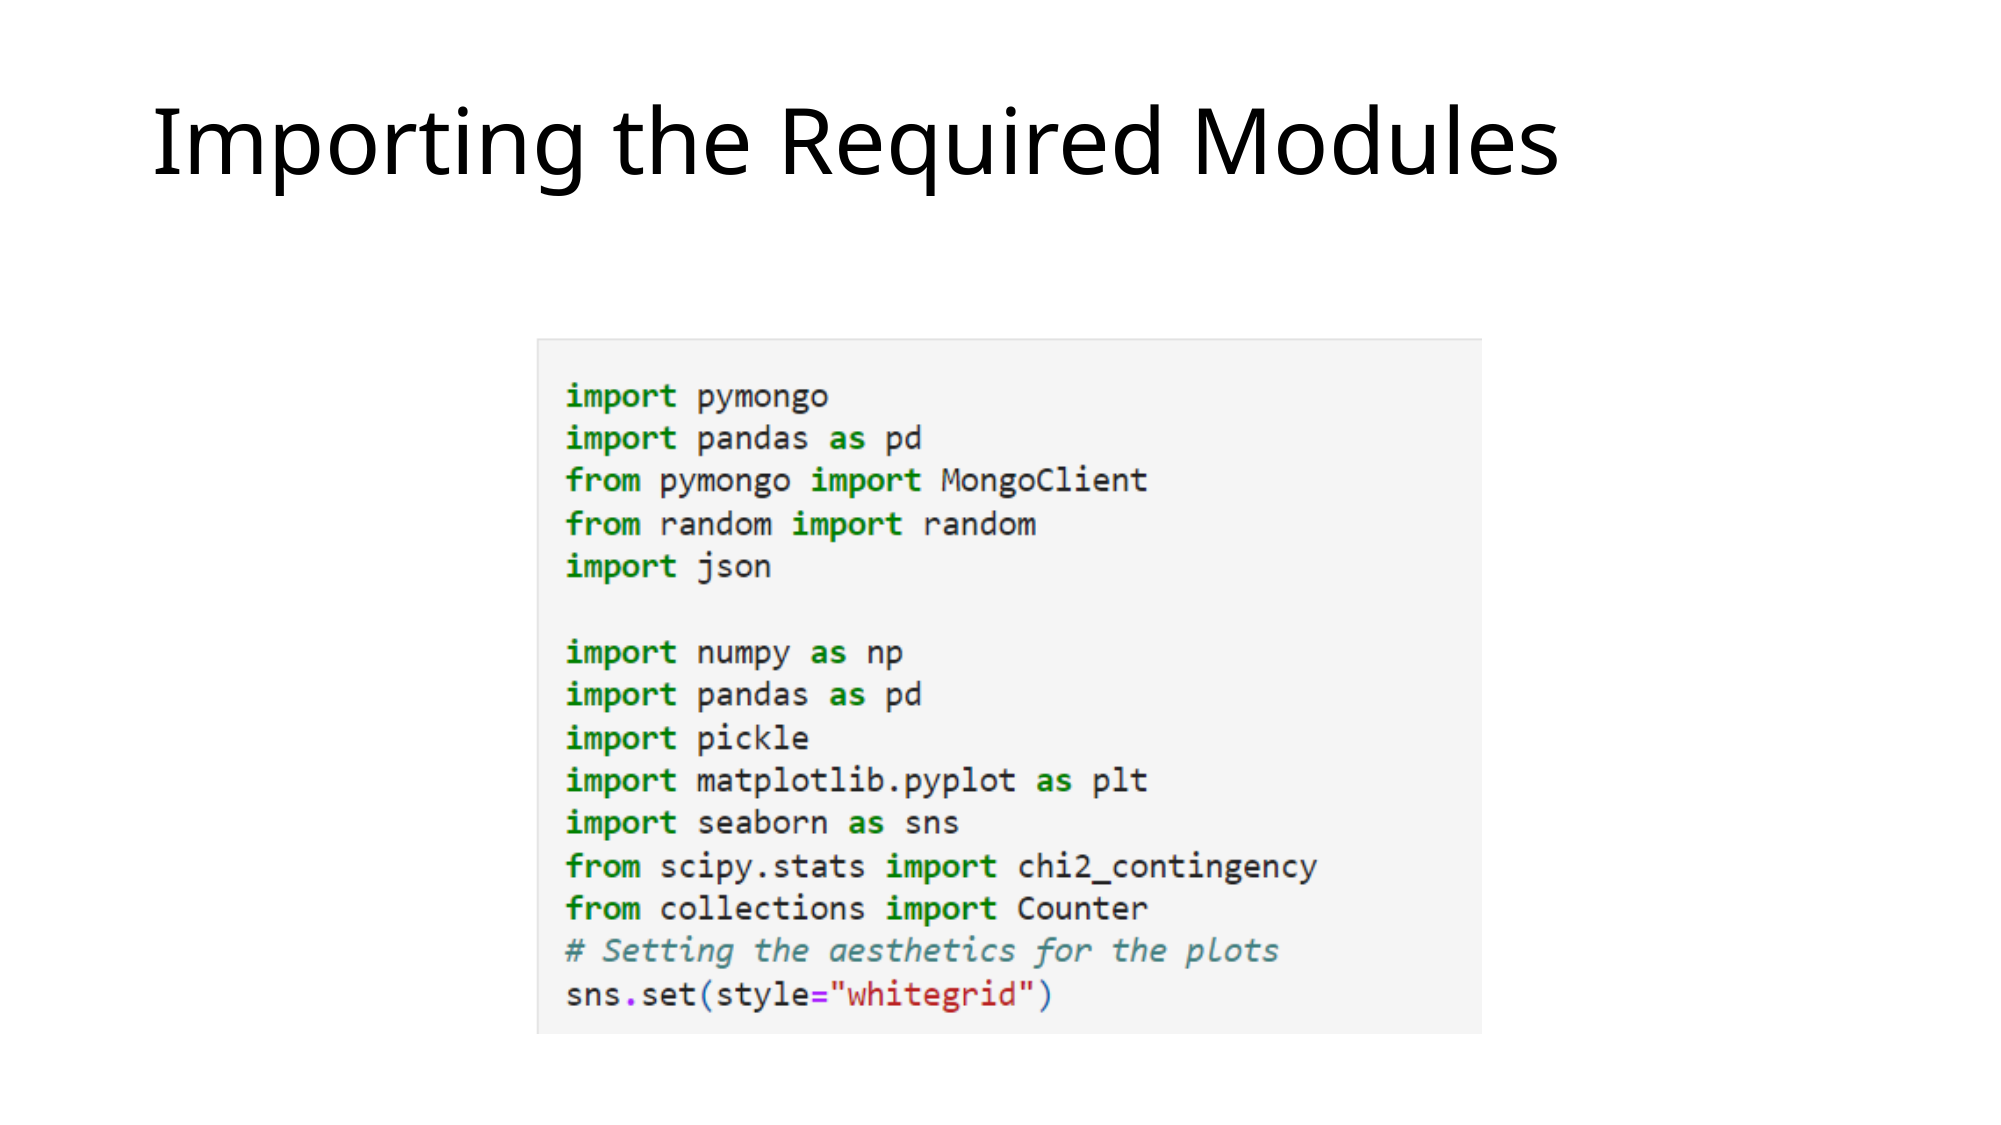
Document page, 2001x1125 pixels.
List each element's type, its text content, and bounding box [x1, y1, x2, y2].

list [518, 323, 1482, 1034]
title Importing the Required Modules [137, 91, 1863, 309]
